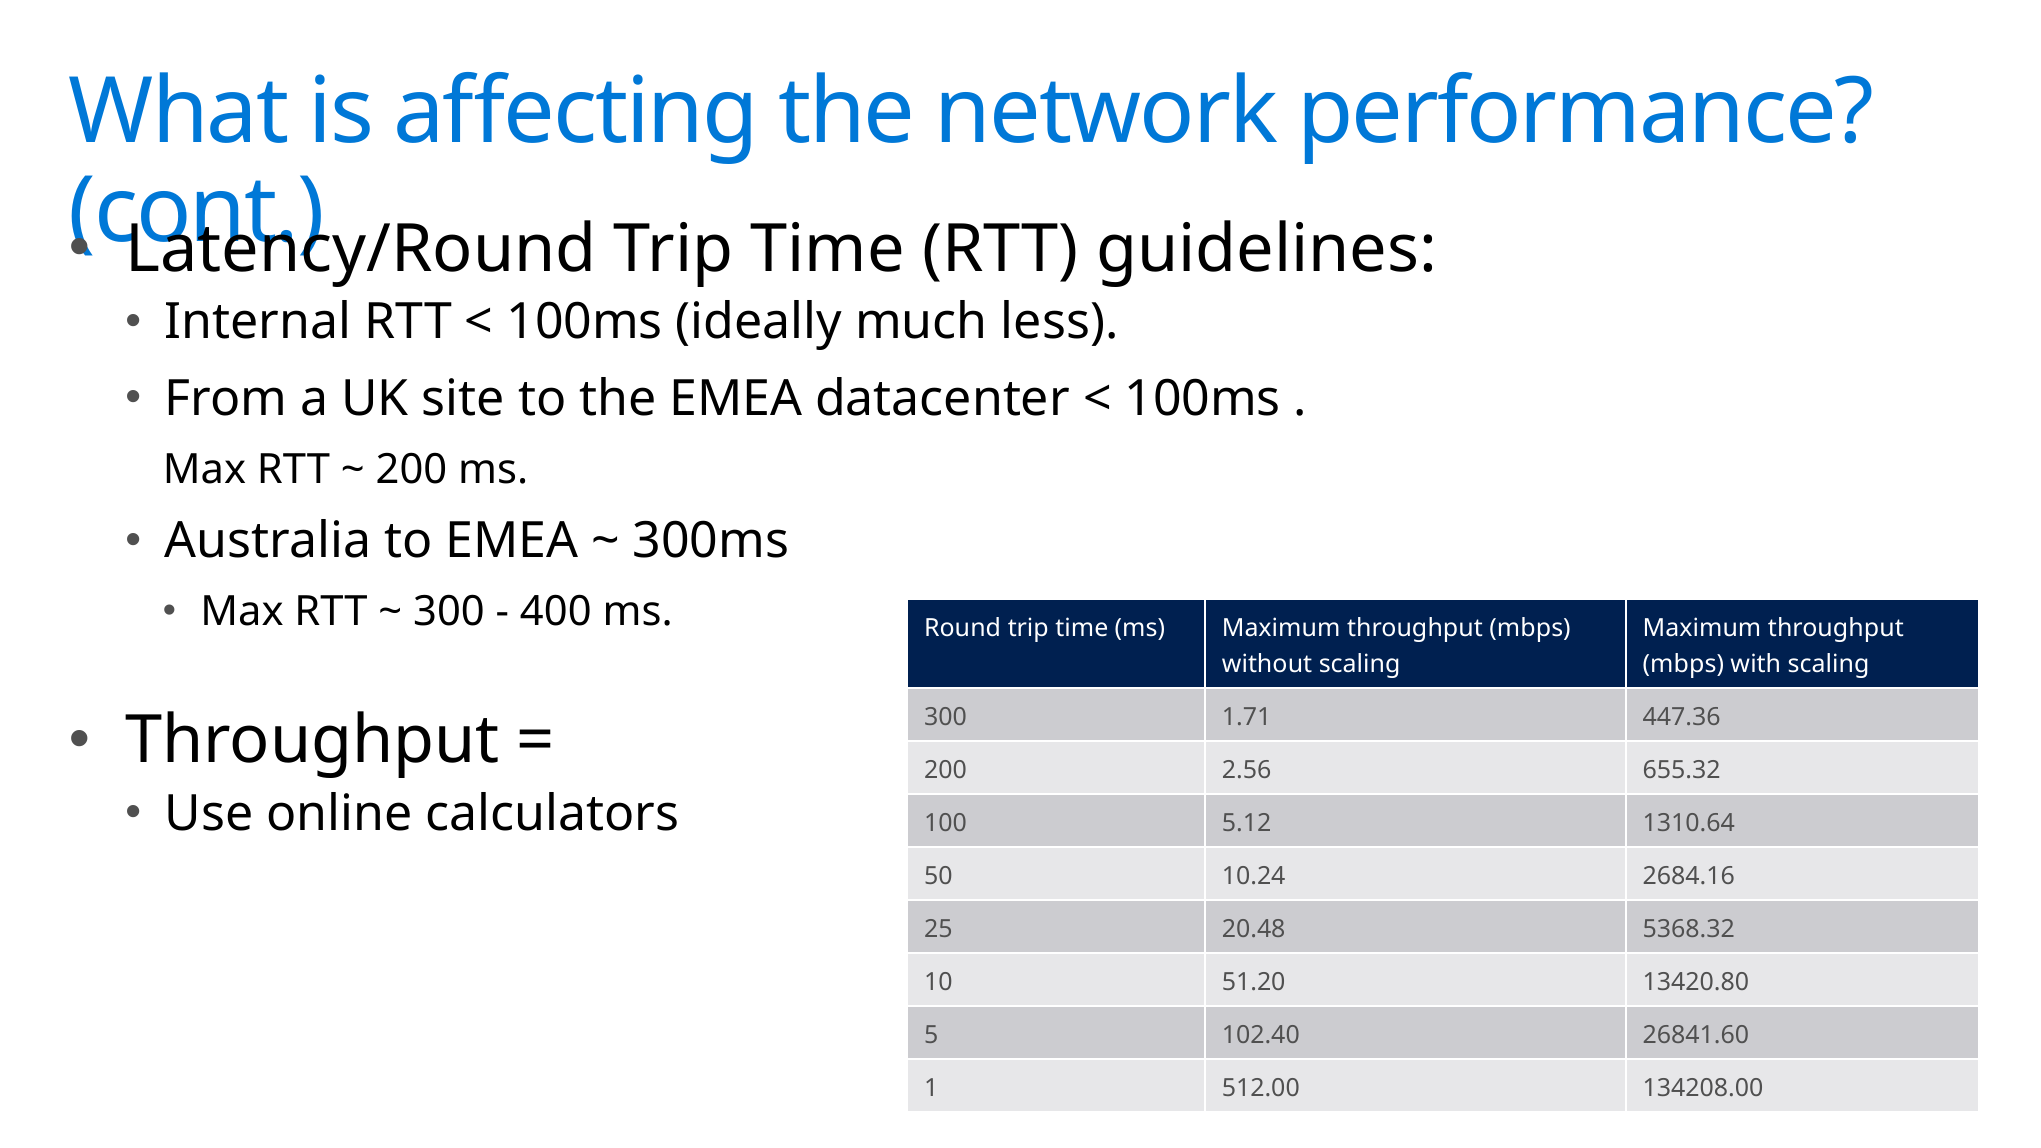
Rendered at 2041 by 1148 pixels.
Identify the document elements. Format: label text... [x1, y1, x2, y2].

table_header Maximum throughput (mbps) with scaling [1627, 600, 1978, 687]
table_cell 5.12 [1206, 795, 1625, 846]
table_cell 2.56 [1206, 742, 1625, 793]
table_cell 5368.32 [1627, 901, 1978, 952]
table_cell 13420.80 [1627, 954, 1978, 1005]
table_cell 5 [908, 1007, 1204, 1058]
table_header Maximum throughput (mbps) without scaling [1206, 600, 1625, 687]
table_cell 200 [908, 742, 1204, 793]
table_cell 2684.16 [1627, 848, 1978, 899]
table_cell 102.40 [1206, 1007, 1625, 1058]
table_cell 1310.64 [1627, 795, 1978, 846]
table_cell 300 [908, 689, 1204, 740]
table_cell 20.48 [1206, 901, 1625, 952]
table_cell 100 [908, 795, 1204, 846]
table_cell 1 [908, 1060, 1204, 1111]
table_cell 447.36 [1627, 689, 1978, 740]
table_cell 10 [908, 954, 1204, 1005]
table_cell 512.00 [1206, 1060, 1625, 1111]
table_cell 1.71 [1206, 689, 1625, 740]
table_cell 51.20 [1206, 954, 1625, 1005]
title What is affecting the network performance? (cont.) [45, 48, 1996, 199]
table_cell 26841.60 [1627, 1007, 1978, 1058]
table_header Round trip time (ms) [908, 600, 1204, 687]
table_cell 655.32 [1627, 742, 1978, 793]
table_cell 134208.00 [1627, 1060, 1978, 1111]
table_cell 50 [908, 848, 1204, 899]
table_cell 10.24 [1206, 848, 1625, 899]
table_cell 25 [908, 901, 1204, 952]
